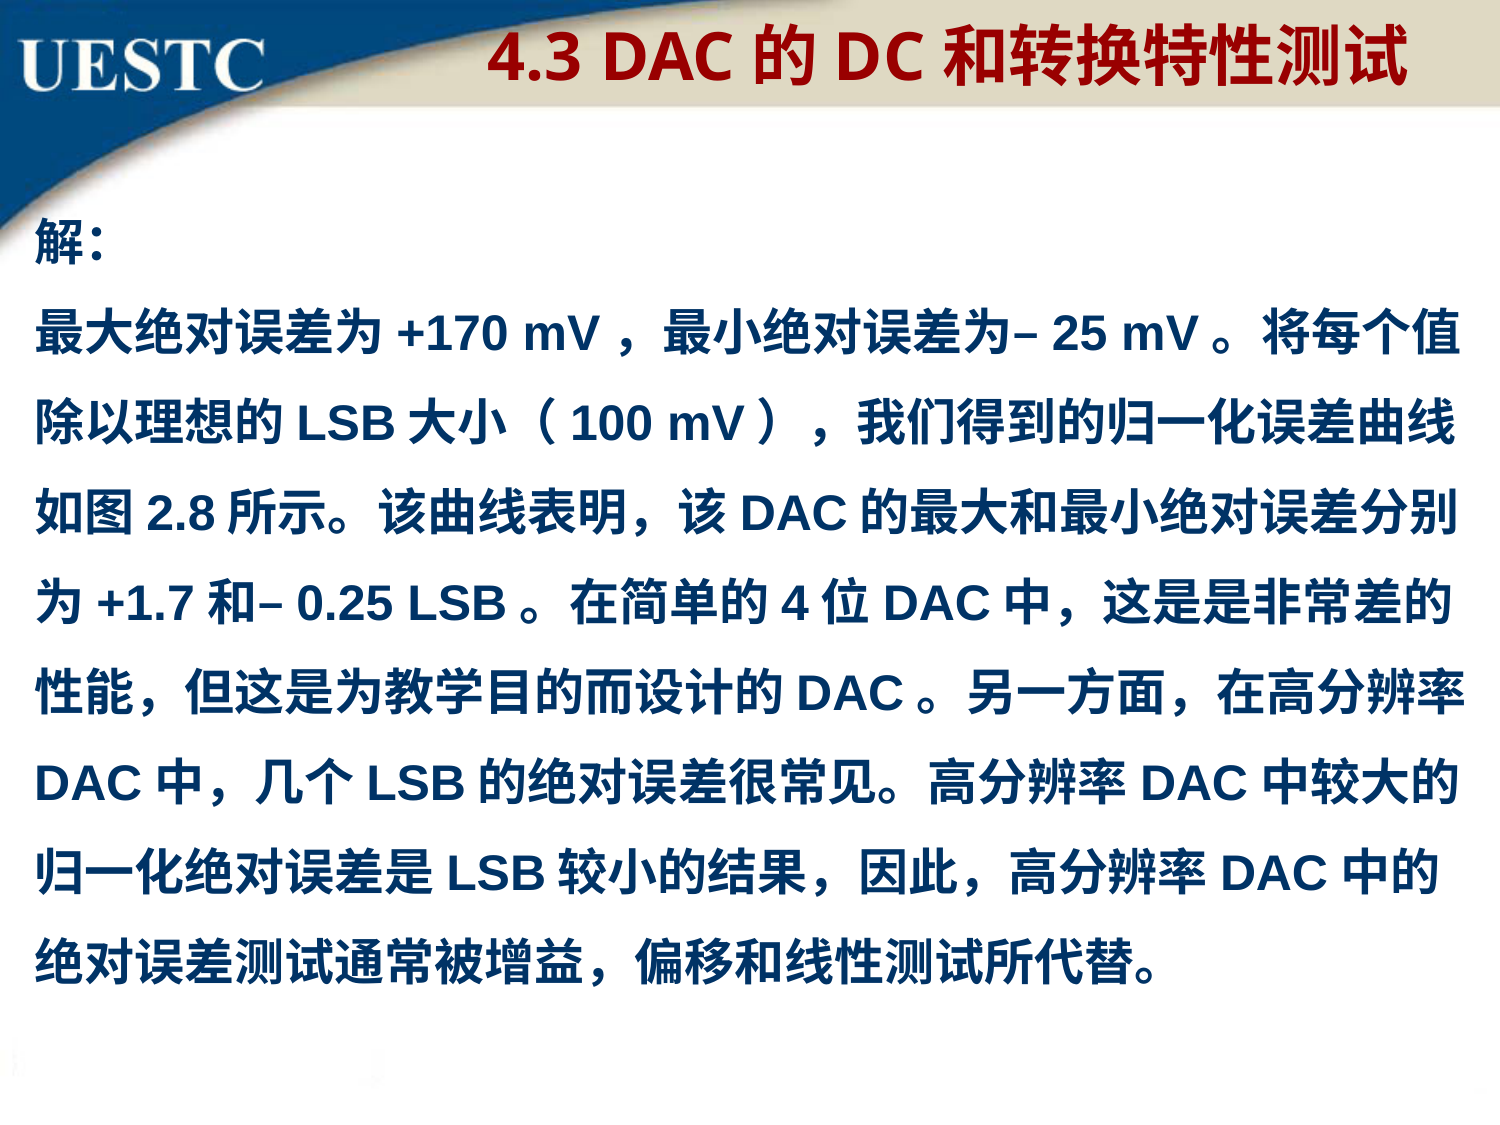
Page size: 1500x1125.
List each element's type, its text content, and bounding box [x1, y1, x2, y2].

picture [0, 0, 1500, 1125]
text_box 解： 最大绝对误差为+170 mV，最小绝对误差为–25 mV。将每个值除以理想的LSB大小（100 mV），我们得到的归一化误差曲线如图2.8所示。该曲线表明，该DAC的最大和最小绝对误差分别为+1.7和–0.25 LSB。在简单的4位DAC中，这是是非常差的性能，但这是为教学目的而设计的DAC。另一方面，在高分辨率DAC中，几个LSB的绝对误差很常见。高分辨率DAC中较大的归一化绝对误差是LSB较小的结果，因此，高分辨率DAC中的绝对误差测试通常被增益，偏移和线性测试所代替。 [19, 172, 1496, 998]
text_box 4.3 DAC的DC和转换特性测试 [448, 0, 1449, 130]
